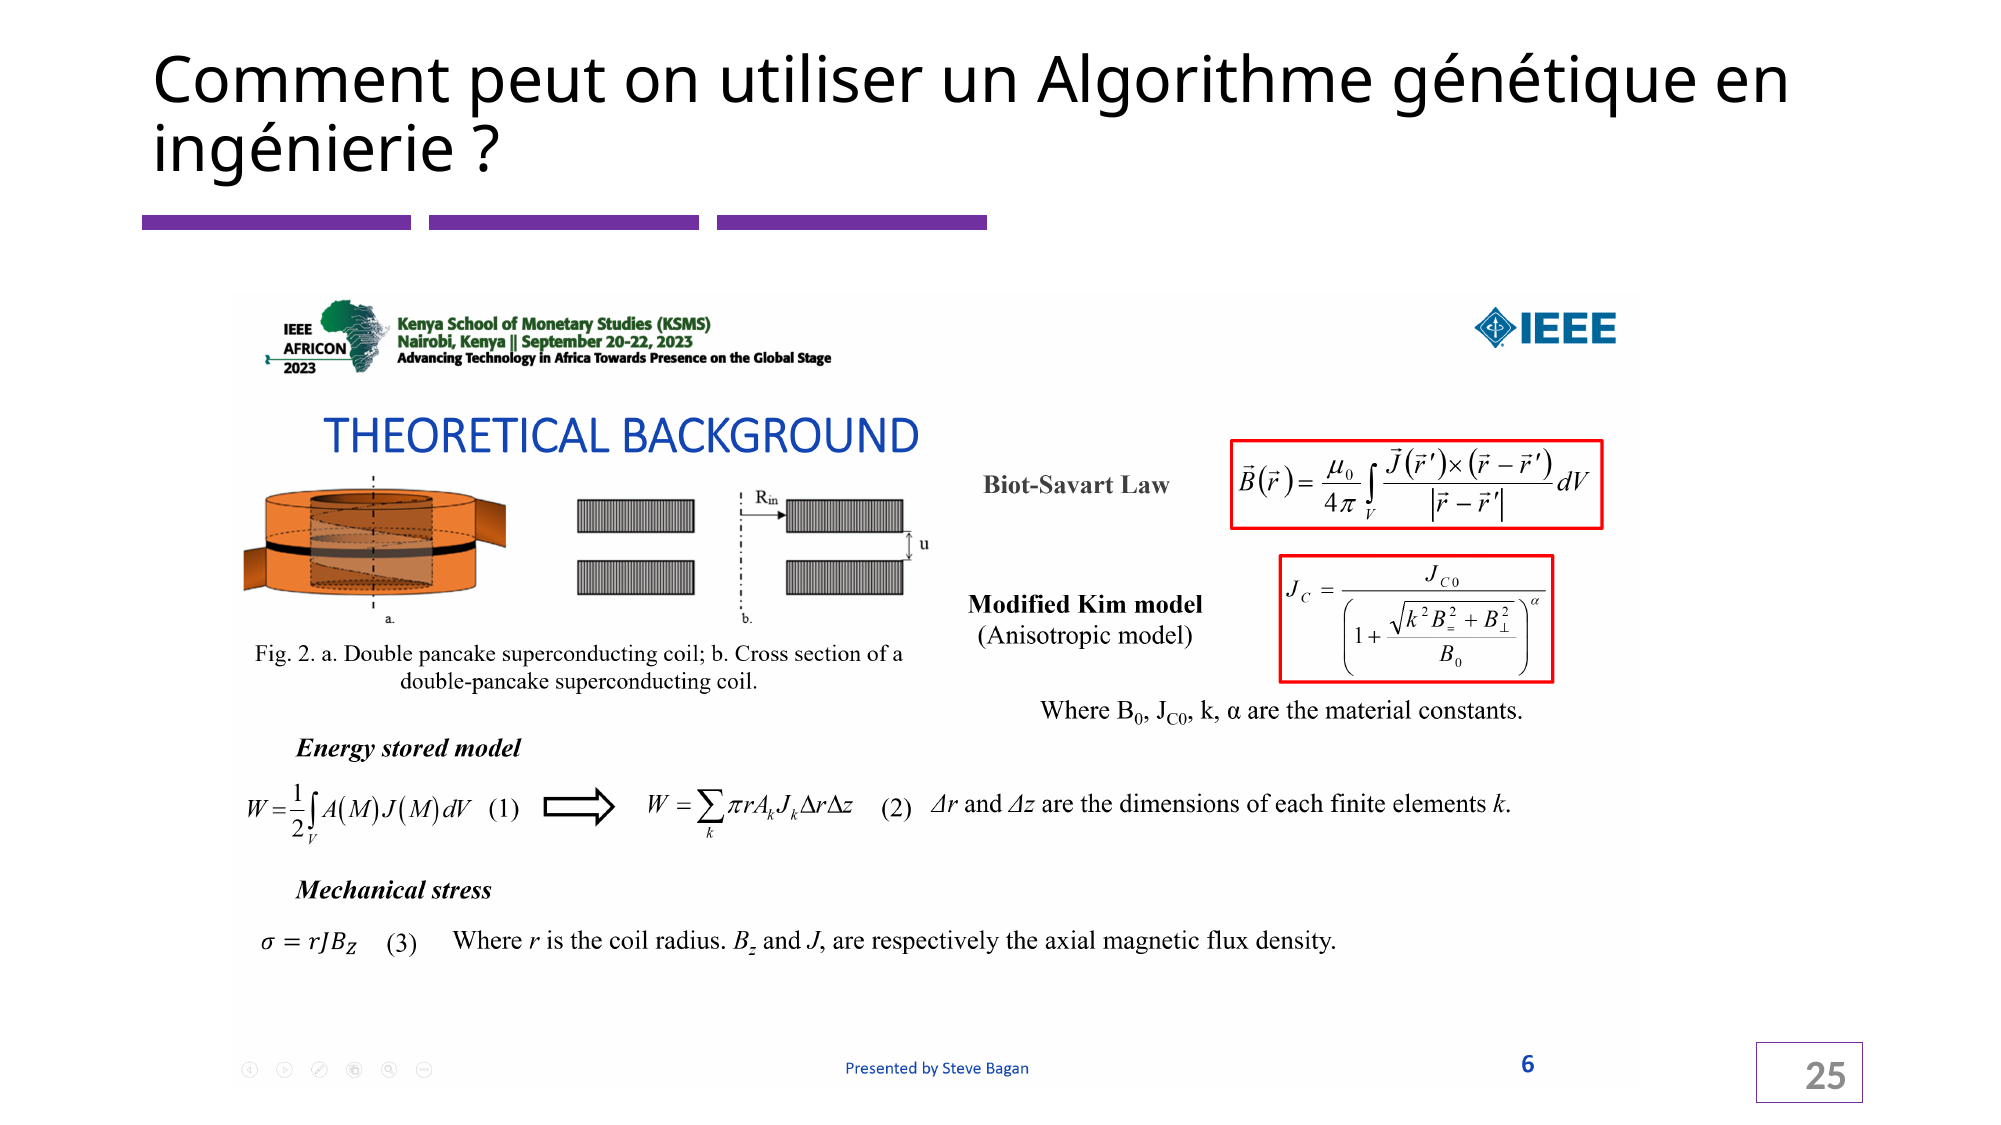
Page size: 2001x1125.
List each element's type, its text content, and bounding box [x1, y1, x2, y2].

title Comment peut on utiliser un Algorithme génétique en ingénierie ? [137, 38, 1863, 194]
picture [232, 293, 1642, 1087]
slide_number 25 [1756, 1042, 1863, 1103]
